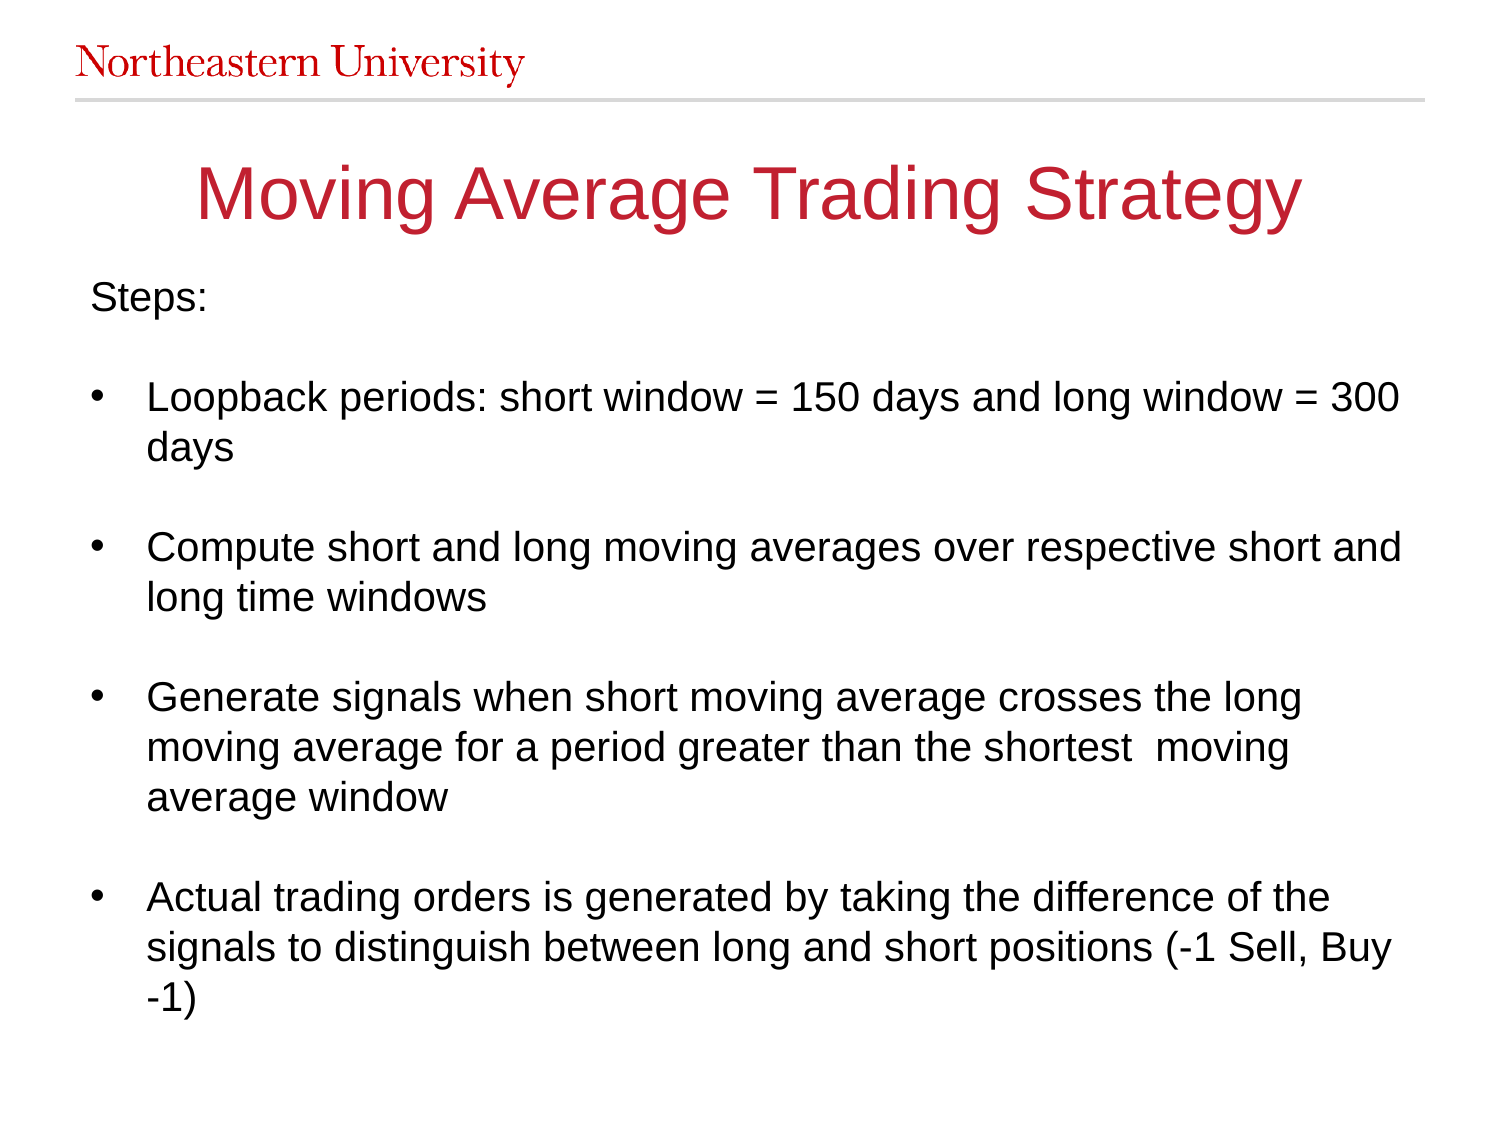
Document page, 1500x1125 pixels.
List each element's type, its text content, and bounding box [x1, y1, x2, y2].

list Steps: Loopback periods: short window = 150 days and long window = 300 days Compute short and long moving averages over respective short and long time windows Generate signals when short moving average crosses the long moving average for a period greater than the shortest moving average window Actual trading orders is generated by taking the difference of the signals to distinguish between long and short positions (-1 Sell, Buy -1) [75, 263, 1425, 1099]
title Moving Average Trading Strategy [75, 137, 1425, 263]
picture [75, 44, 525, 88]
